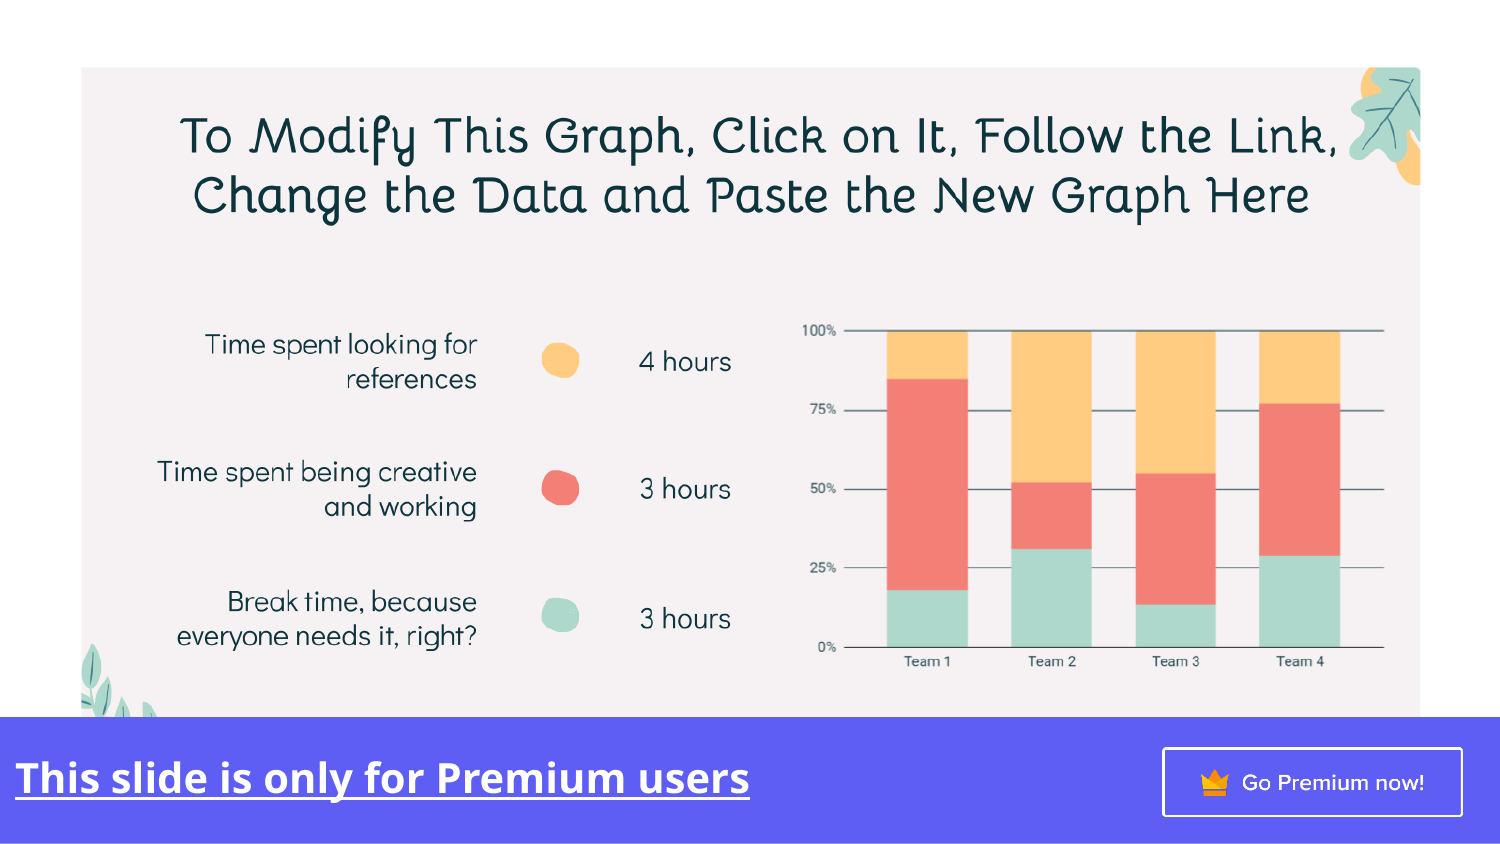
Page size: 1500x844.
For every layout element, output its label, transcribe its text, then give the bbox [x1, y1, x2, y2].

text_box This slide is only for Premium users [0, 717, 1500, 844]
picture [1162, 747, 1463, 817]
picture [0, 0, 1500, 717]
